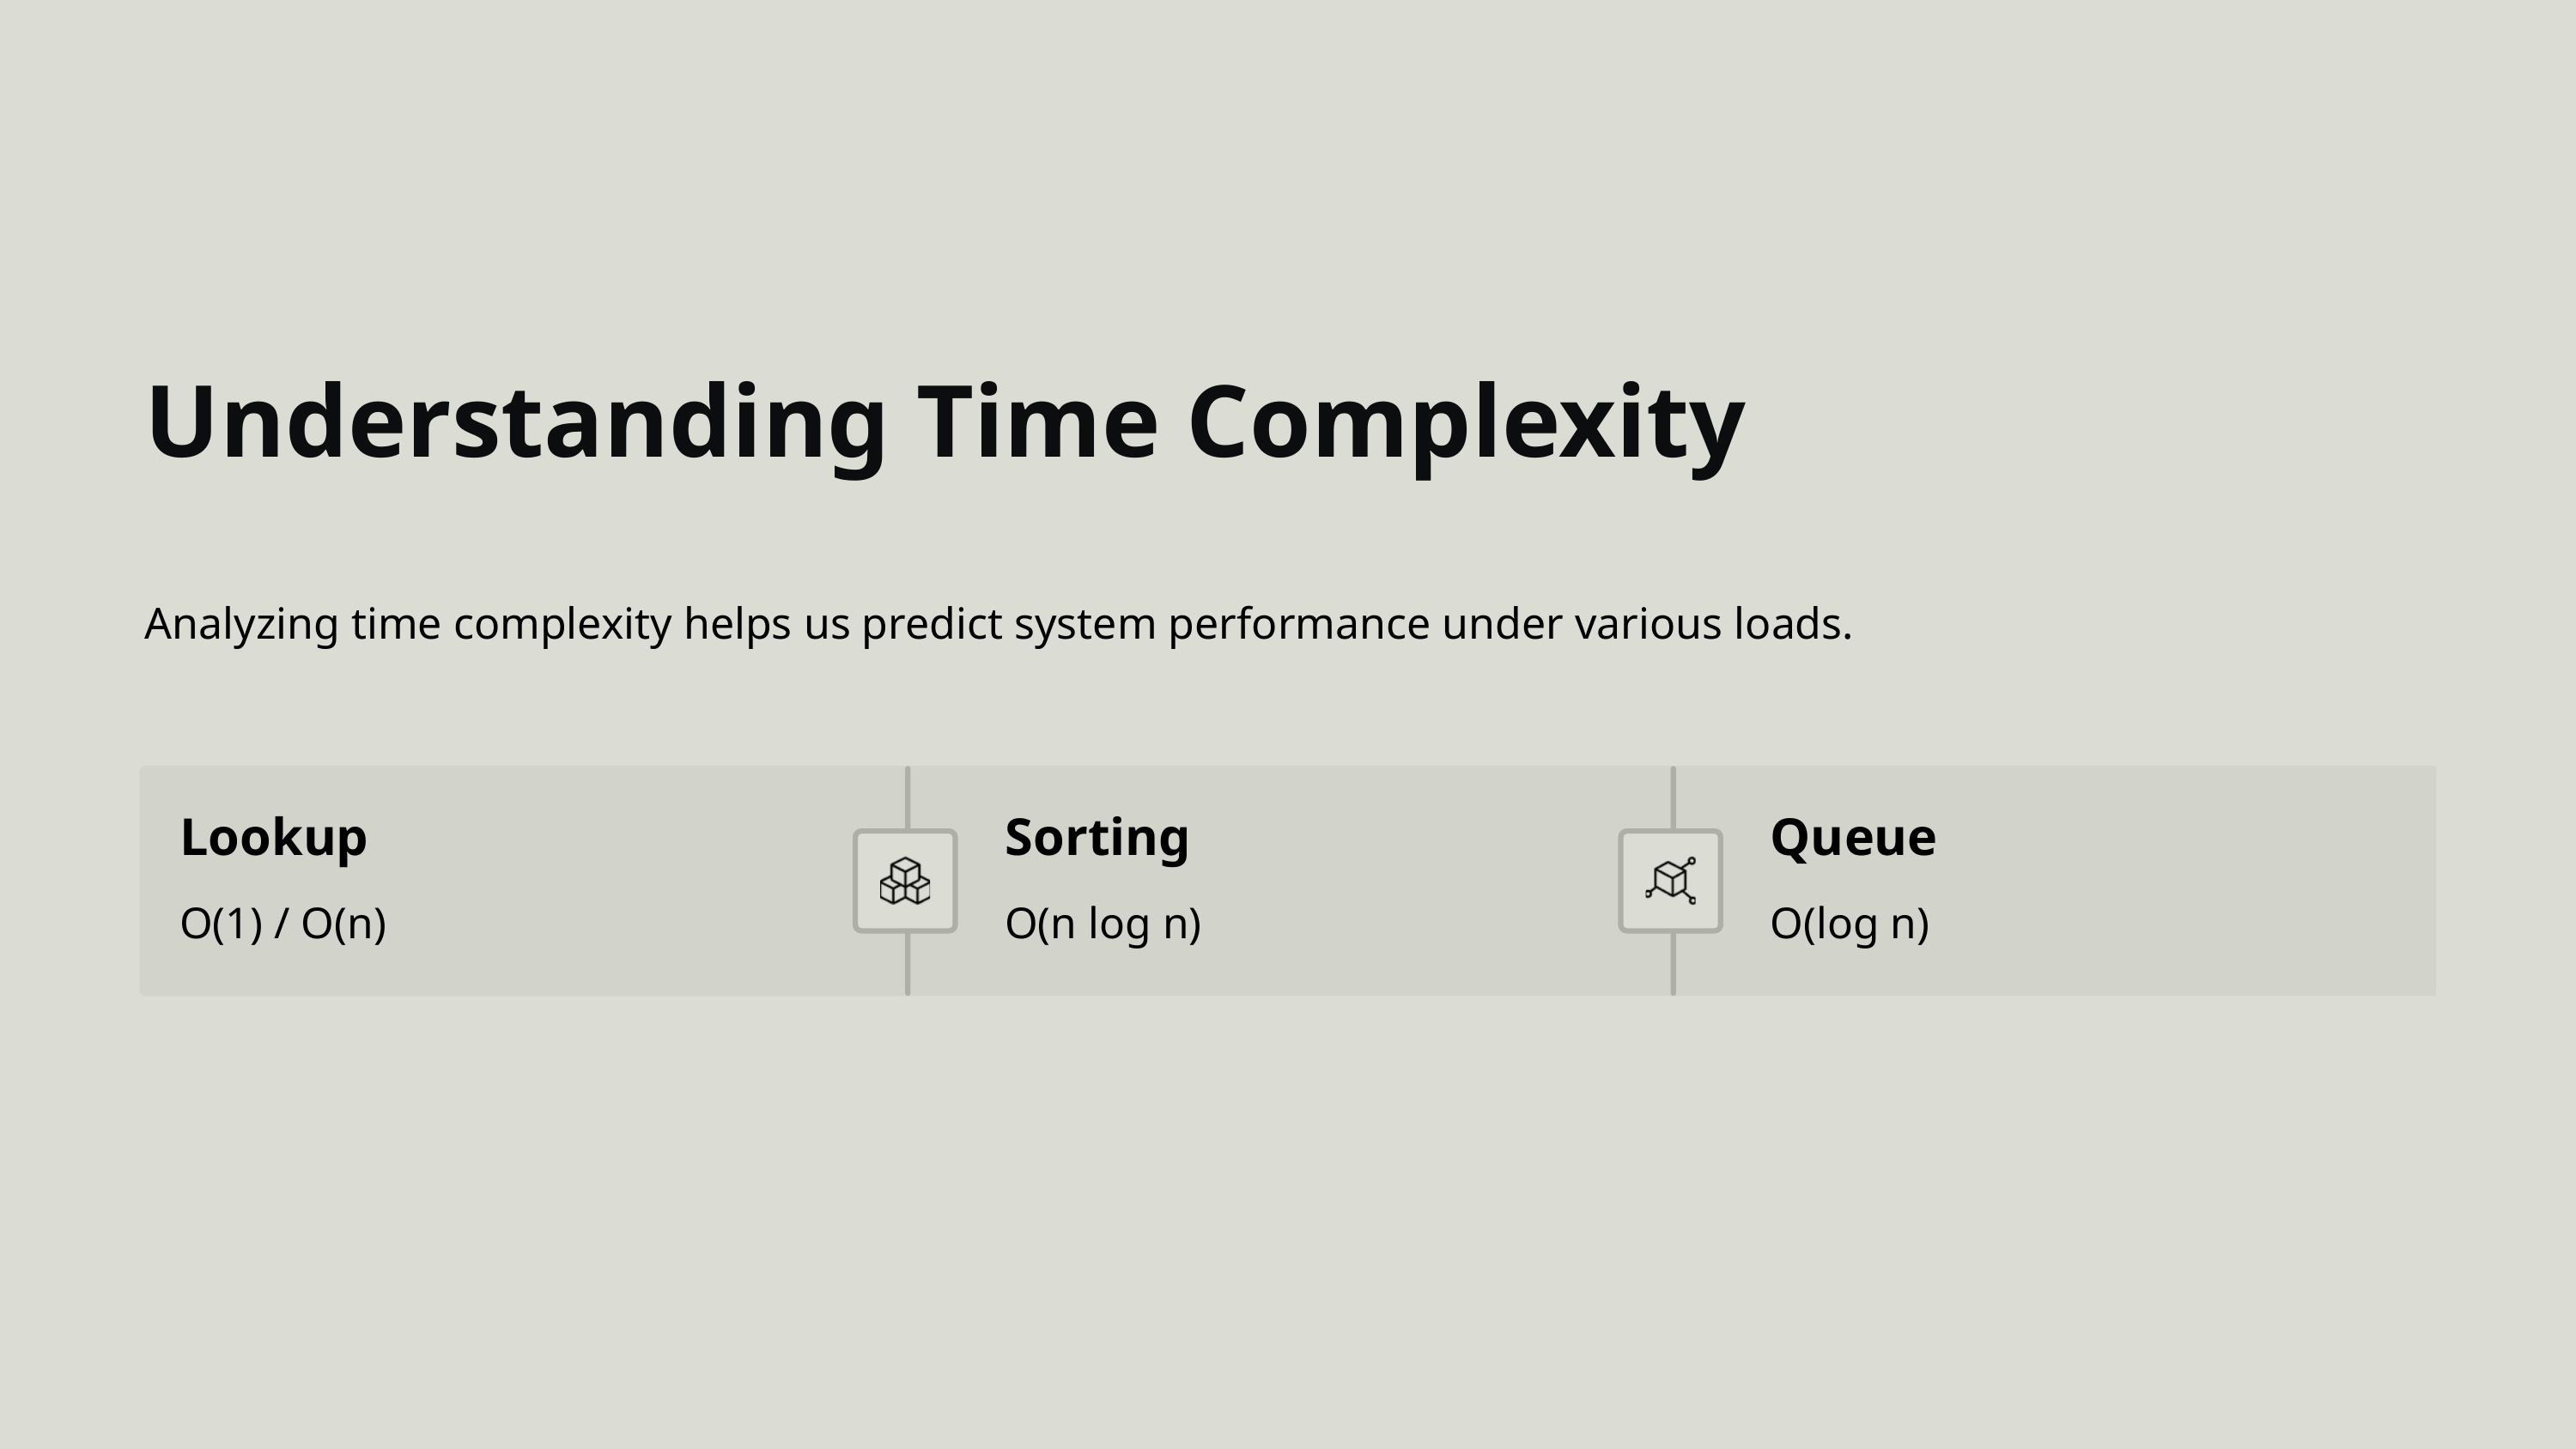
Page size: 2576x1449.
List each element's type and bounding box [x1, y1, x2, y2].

text_box [1618, 828, 1724, 934]
text_box [879, 849, 931, 912]
text_box [904, 765, 911, 827]
text_box [0, 0, 2576, 1449]
text_box [852, 828, 958, 934]
text_box [1670, 941, 1677, 997]
text_box [1645, 849, 1696, 912]
text_box [139, 765, 902, 997]
text_box [911, 765, 1668, 997]
text_box [1670, 765, 1677, 827]
text_box [904, 941, 911, 997]
text_box [1677, 765, 2437, 997]
